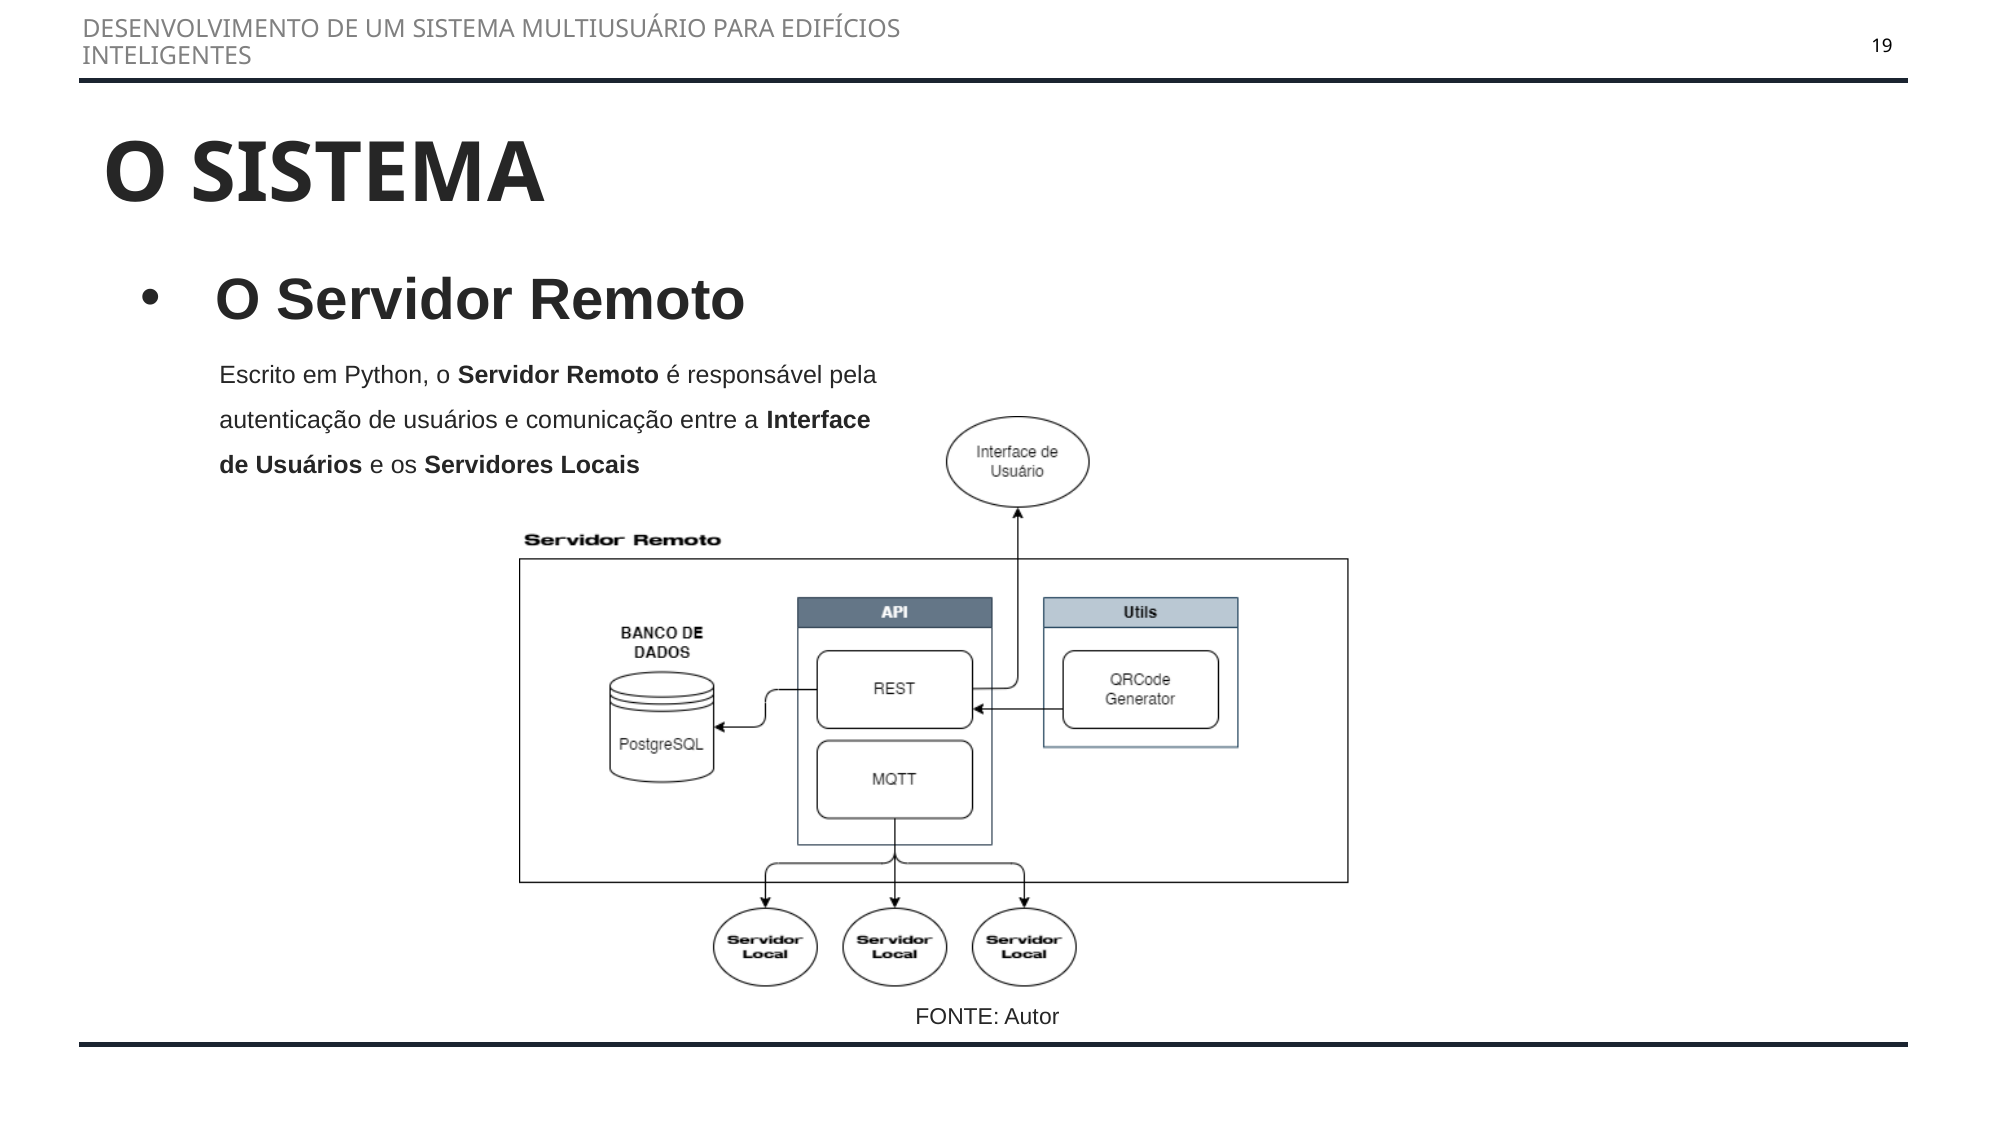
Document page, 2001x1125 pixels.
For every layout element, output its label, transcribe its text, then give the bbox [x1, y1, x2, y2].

text_box Escrito em Python, o Servidor Remoto é responsável pela autenticação de usuários e comunicação entre a Interface de Usuários e os Servidores Locais [204, 336, 1550, 486]
picture [519, 416, 1350, 988]
text_box FONTE: Autor [708, 994, 1267, 1037]
slide_number 19 [1802, 16, 1908, 77]
text_box O Servidor Remoto [125, 225, 1641, 368]
text_box DESENVOLVIMENTO DE UM SISTEMA MULTIUSUÁRIO PARA EDIFÍCIOS INTELIGENTES [67, 17, 988, 78]
title O SISTEMA [87, 96, 643, 240]
